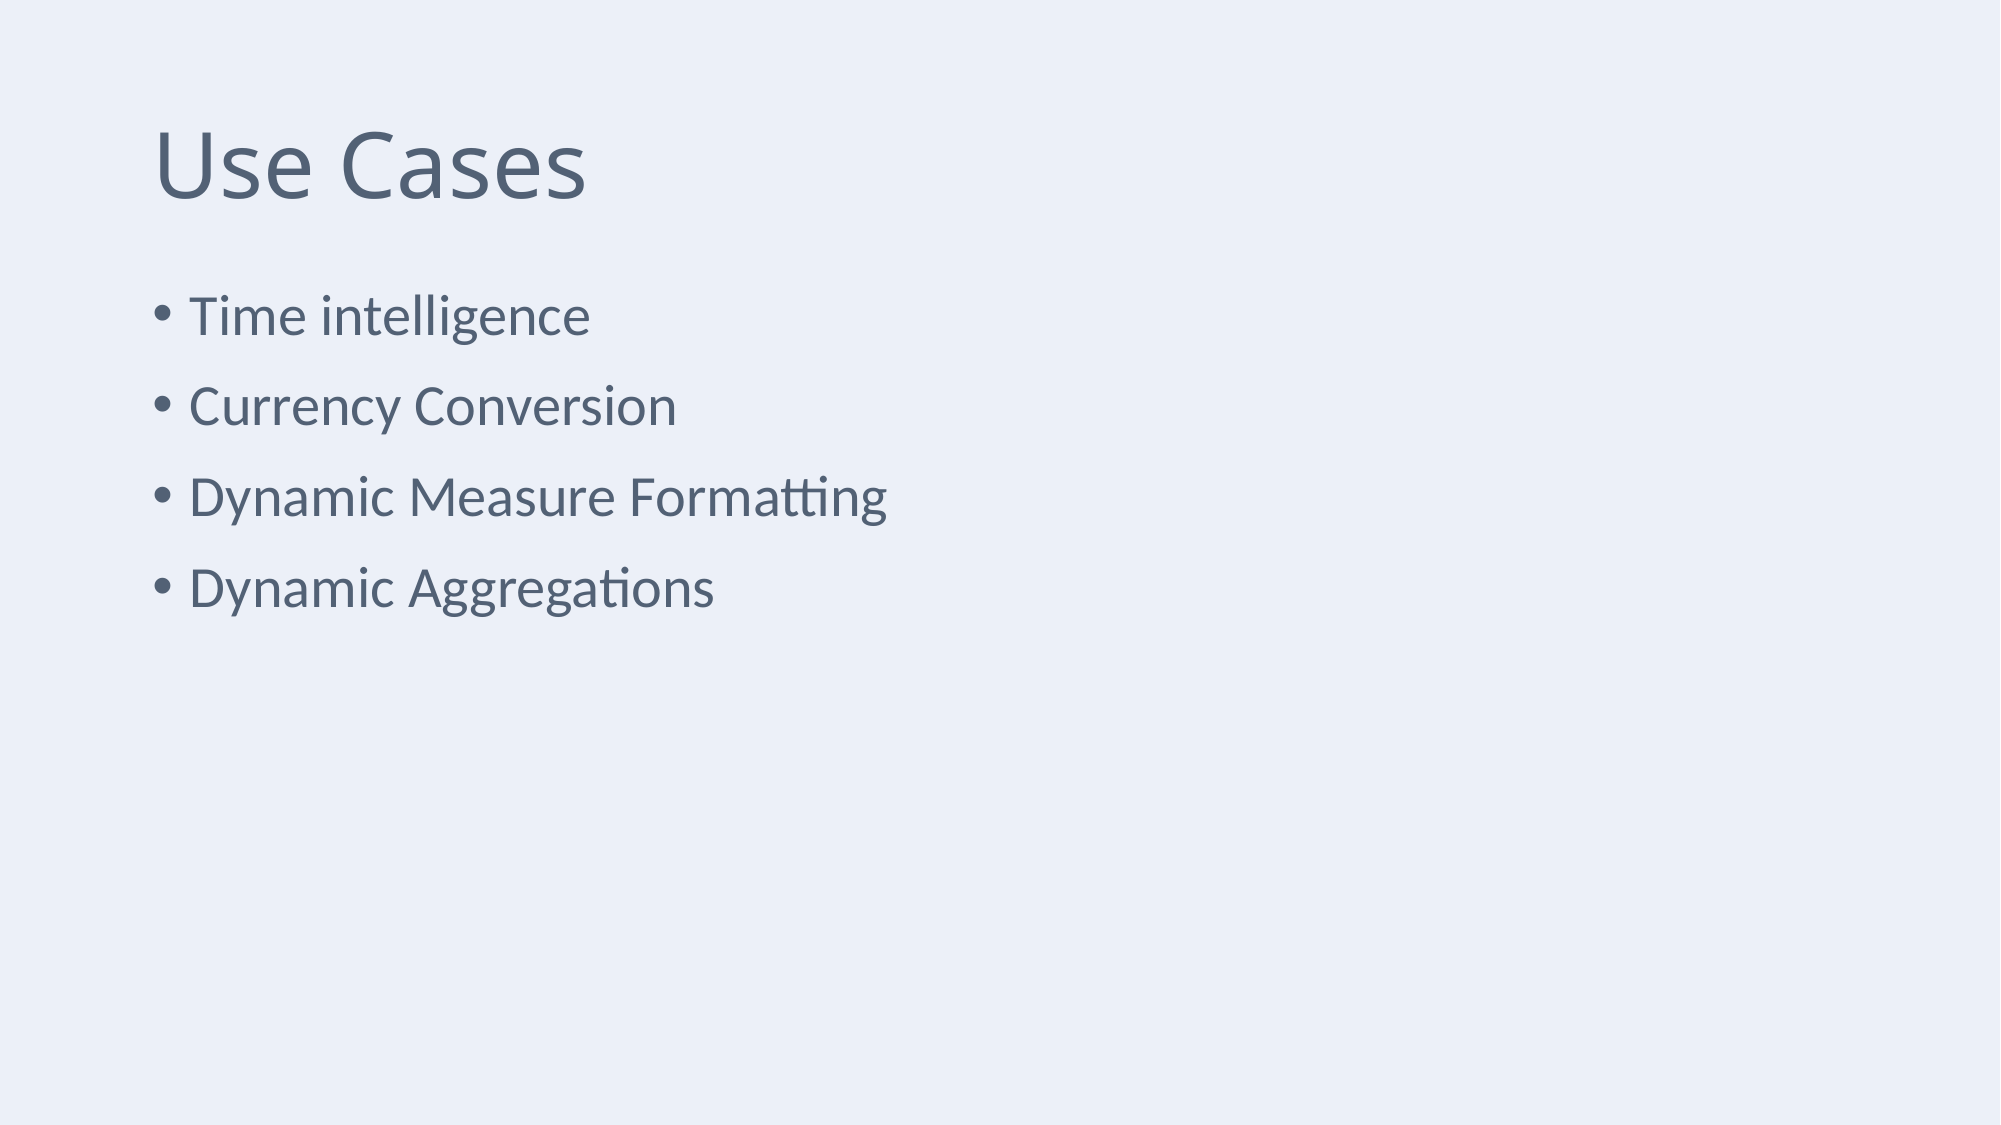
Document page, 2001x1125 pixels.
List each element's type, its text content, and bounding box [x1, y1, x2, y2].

text_box Currency Conversion [137, 368, 1863, 458]
text_box Dynamic Measure Formatting [137, 458, 1863, 549]
text_box Dynamic Aggregations [137, 549, 1863, 641]
text_box Time intelligence [137, 277, 1863, 368]
title Use Cases [137, 59, 1863, 277]
